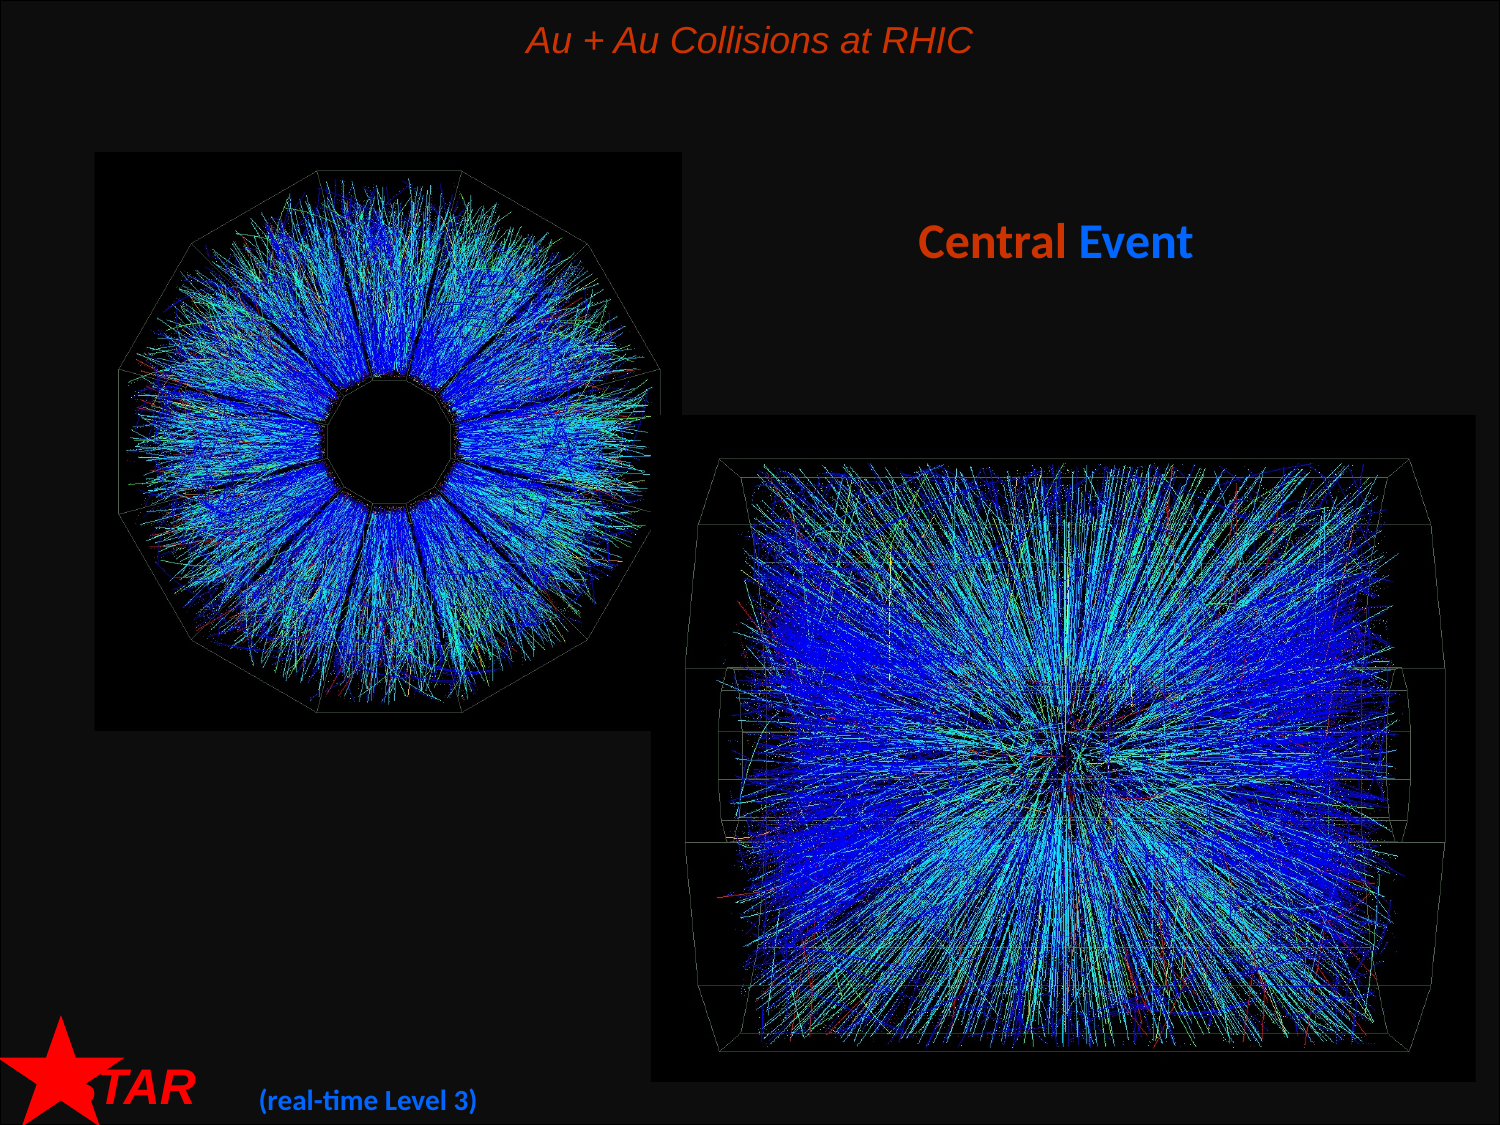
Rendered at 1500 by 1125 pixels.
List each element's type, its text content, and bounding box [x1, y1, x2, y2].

text_box [0, 0, 1500, 1125]
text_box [0, 1017, 218, 1125]
title Au + Au Collisions at RHIC [112, 0, 1388, 78]
picture [94, 152, 1476, 1082]
text_box Central Event [903, 208, 1323, 277]
text_box (real-time Level 3) [243, 1073, 493, 1124]
